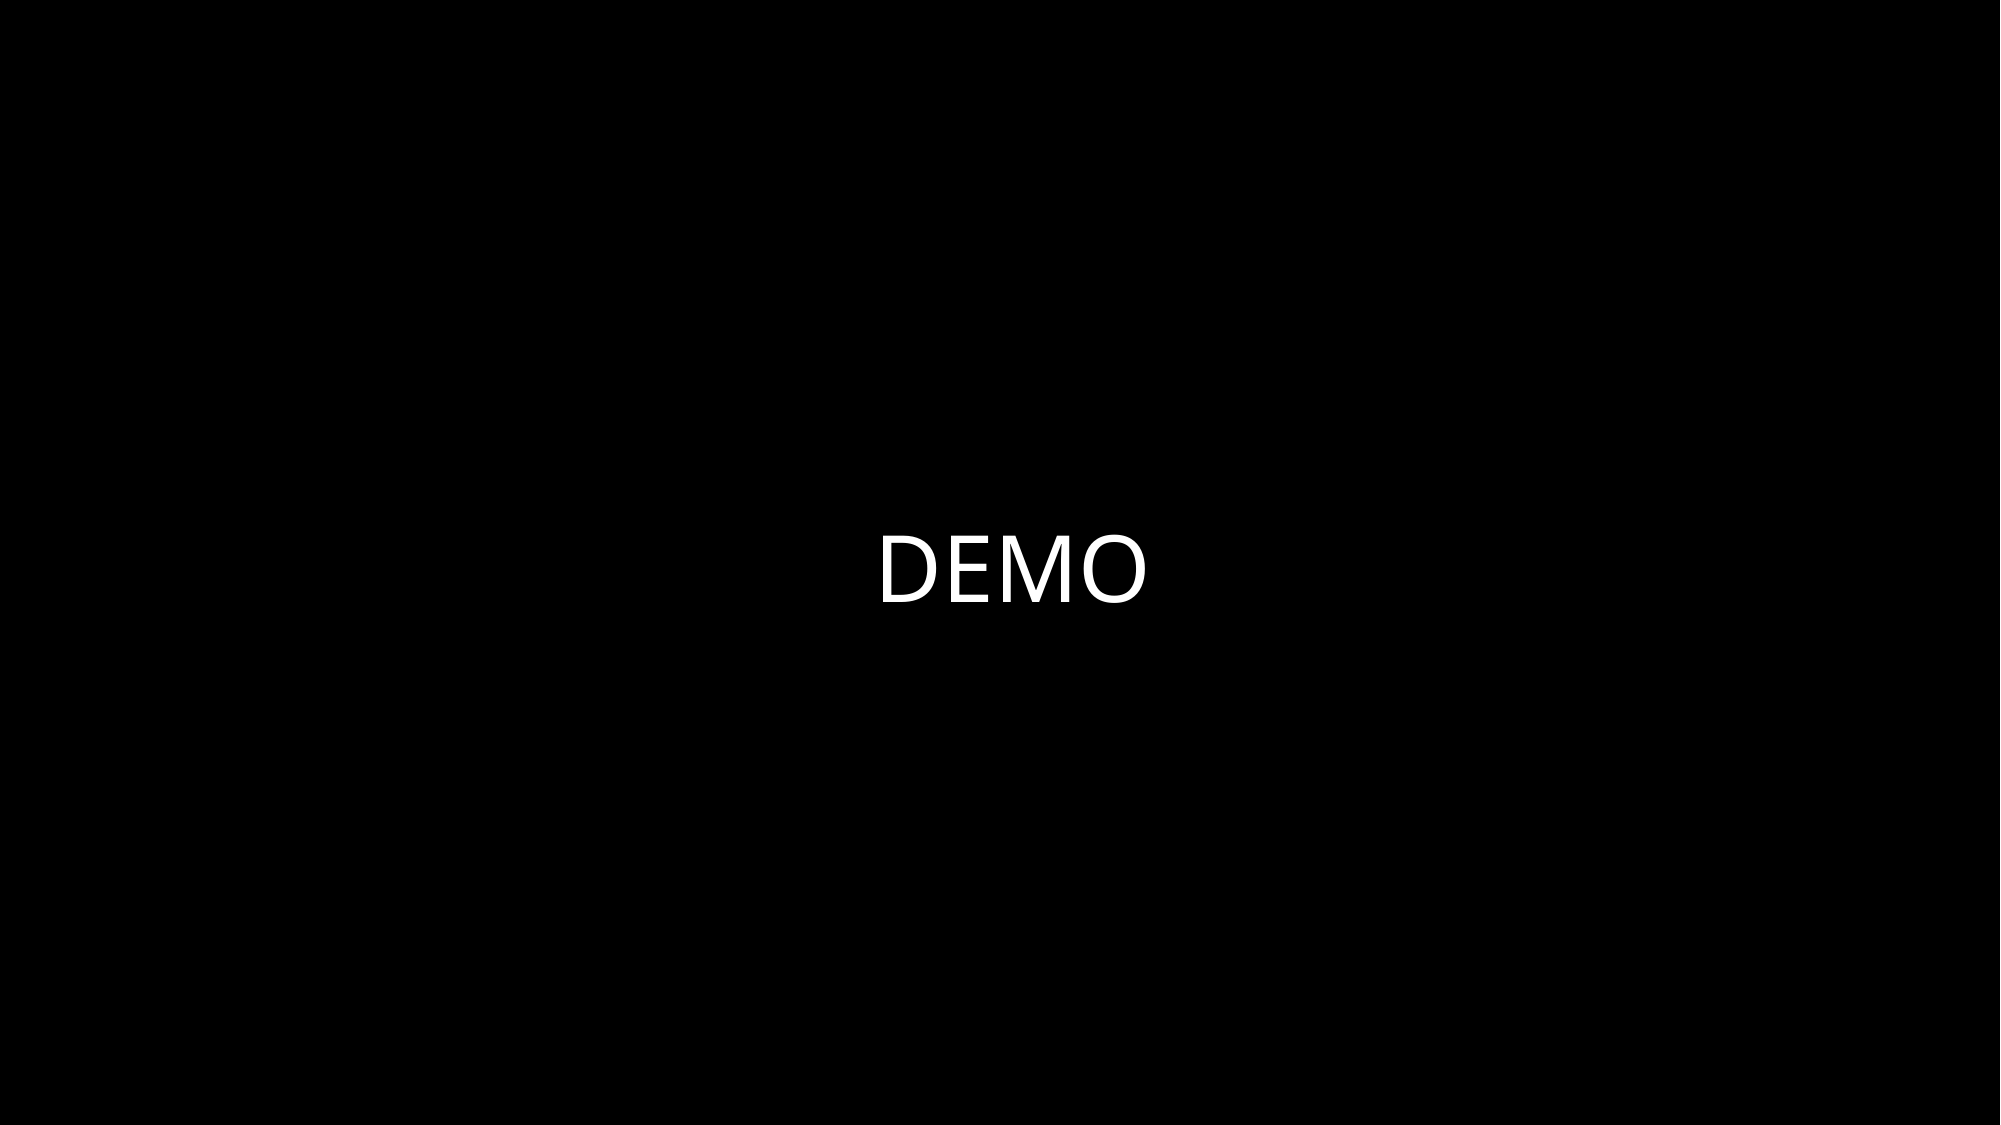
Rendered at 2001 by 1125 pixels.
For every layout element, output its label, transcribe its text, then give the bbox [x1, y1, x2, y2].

text_box DEMO [301, 502, 1725, 630]
